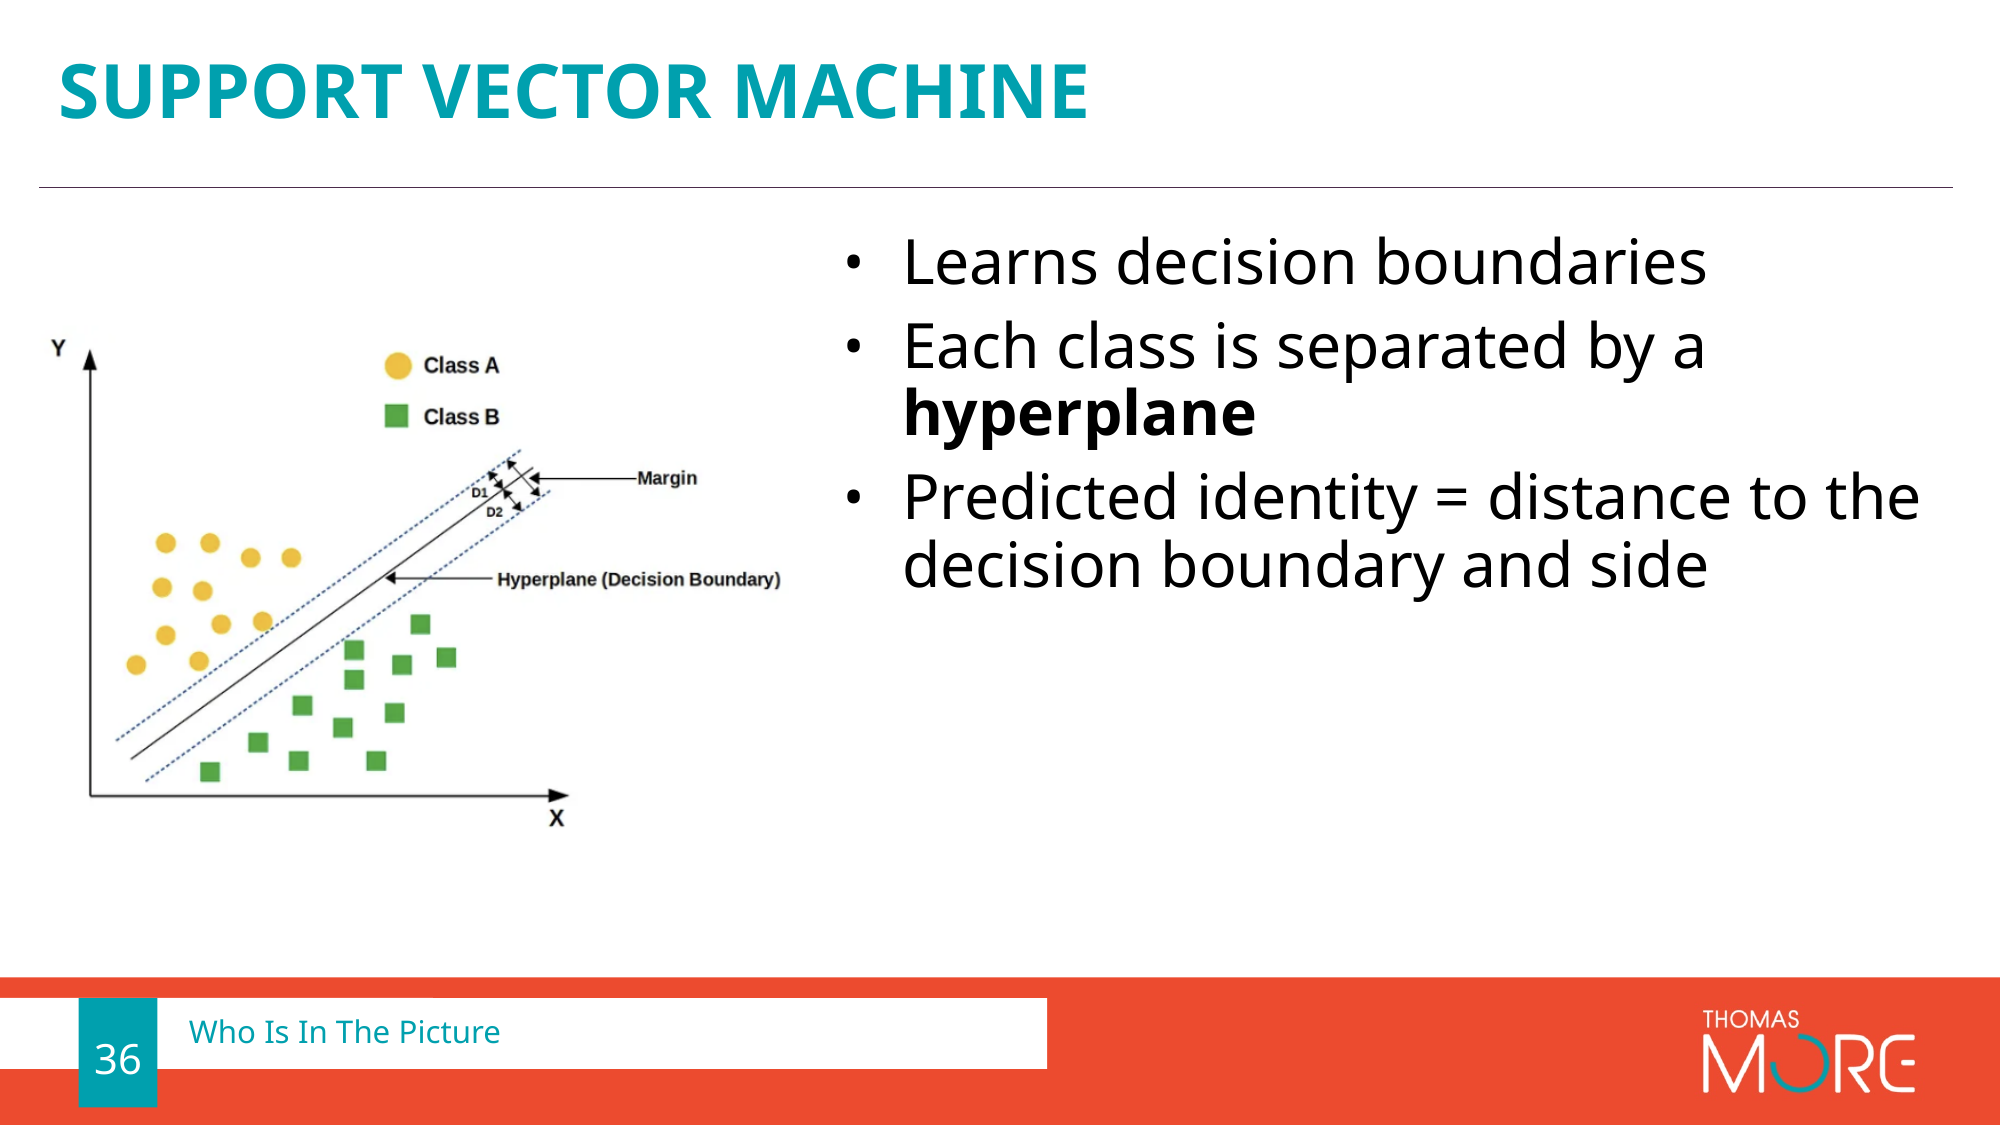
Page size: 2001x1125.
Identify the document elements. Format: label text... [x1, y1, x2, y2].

title Support Vector Machine [0, 0, 2000, 188]
slide_number 36 [78, 998, 158, 1108]
picture [1673, 980, 1944, 1122]
list Learns decision boundaries Each class is separated by a hyperplane Predicted identity = distance to the decision boundary and side [843, 188, 1954, 966]
footer Who Is In The Picture [165, 998, 1048, 1069]
picture [39, 312, 790, 842]
